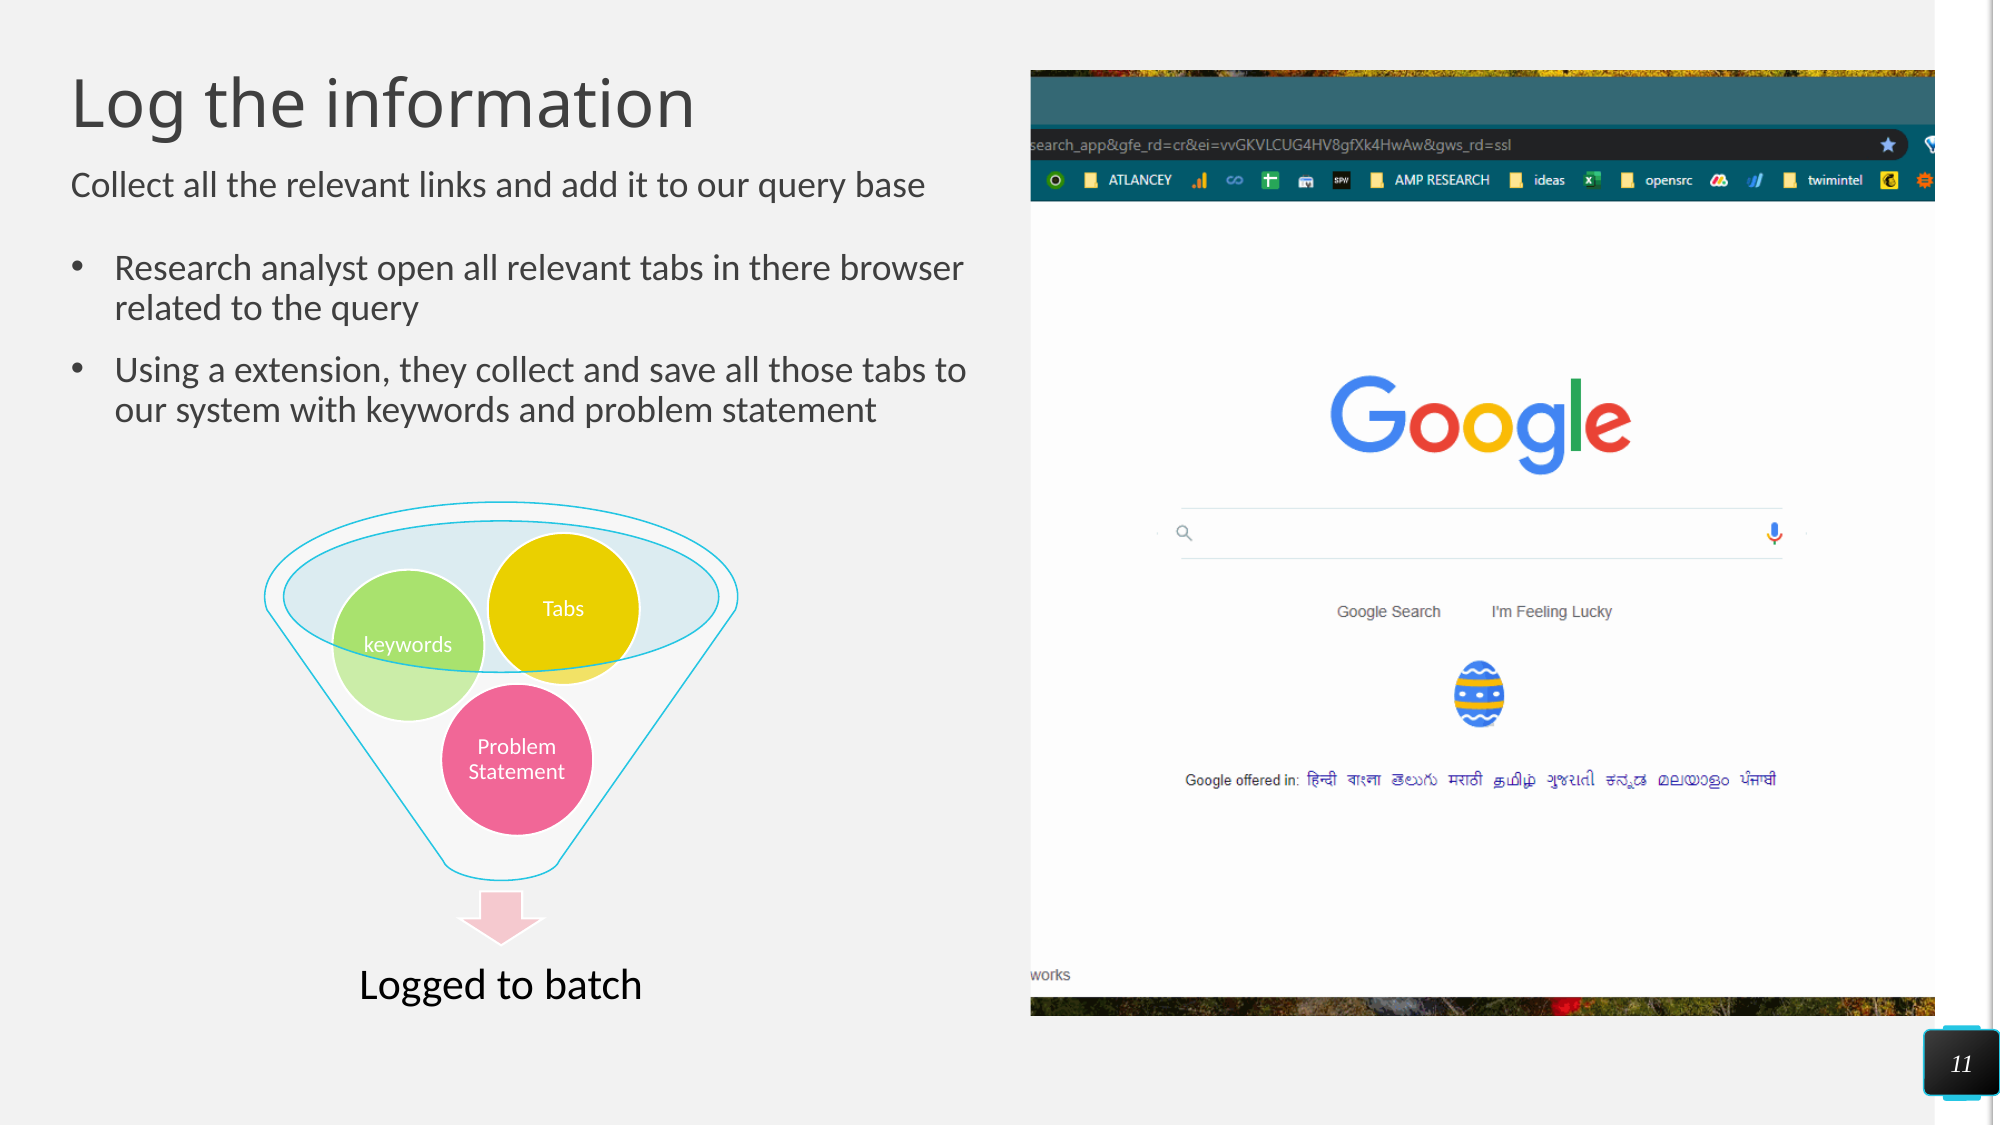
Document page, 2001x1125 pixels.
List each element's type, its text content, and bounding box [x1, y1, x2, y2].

title Log the information [70, 70, 969, 142]
list Collect all the relevant links and add it to our query base [70, 165, 969, 225]
picture [1030, 70, 1936, 1016]
slide_number ‹#› [1922, 1028, 2000, 1097]
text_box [264, 501, 738, 1037]
list Research analyst open all relevant tabs in there browser related to the query Using a extension, they collect and save all those tabs to our system with keywords and problem statement [70, 247, 969, 1016]
